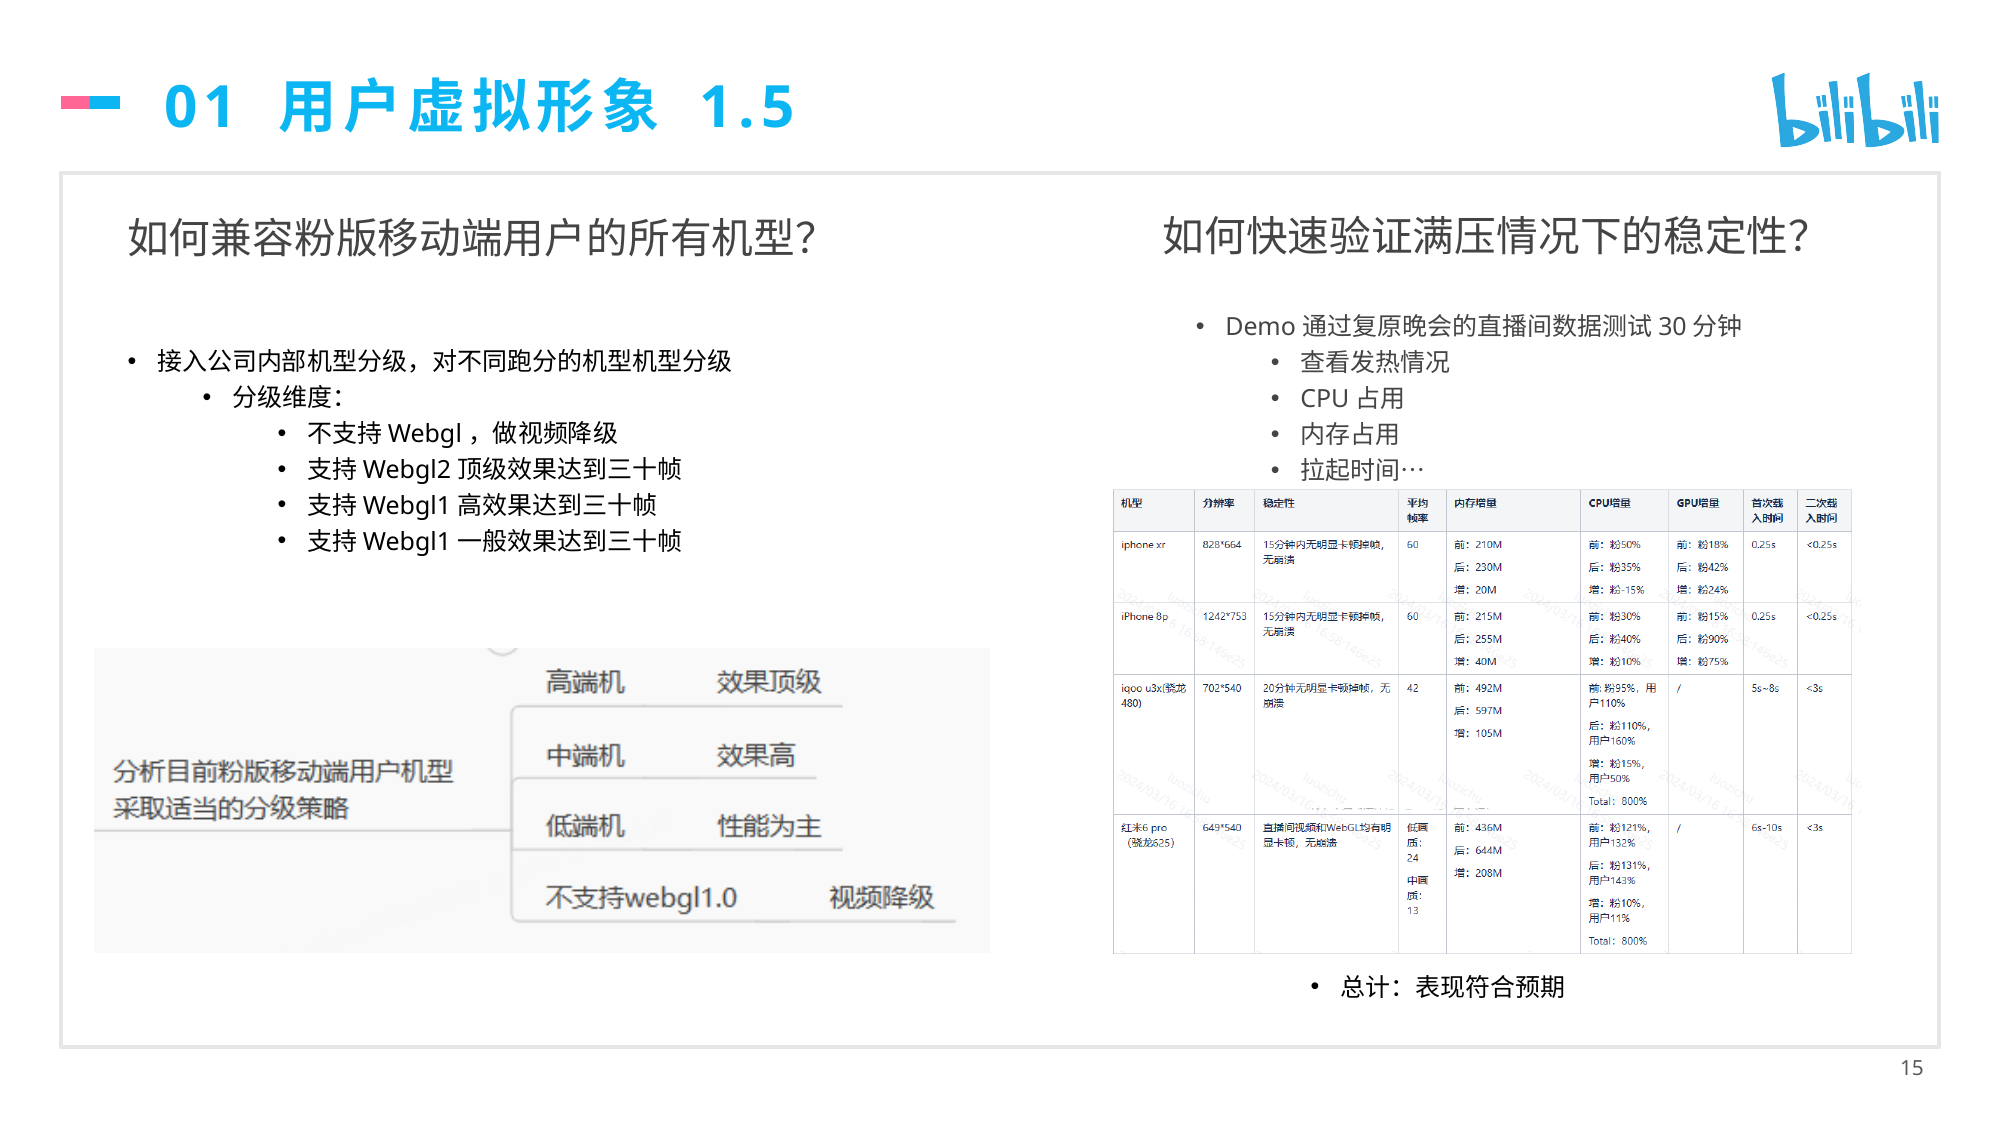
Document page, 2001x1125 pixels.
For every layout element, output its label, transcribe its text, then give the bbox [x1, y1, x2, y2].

picture [1111, 486, 1861, 954]
text_box 如何兼容粉版移动端用户的所有机型？ [112, 194, 852, 270]
title 01 用户虚拟形象 1.5 [149, 45, 1715, 164]
text_box 接入公司内部机型分级，对不同跑分的机型机型分级 分级维度： 不支持Webgl，做视频降级 支持Webgl2顶级效果达到三十帧 支持Webgl1高效果达到三十帧 支持Webgl1一般效果达到三十帧 [112, 332, 747, 563]
text_box Demo通过复原晚会的直播间数据测试30分钟 查看发热情况 CPU占用 内存占用 拉起时间… [1181, 297, 1758, 484]
picture [94, 647, 990, 953]
text_box 总计：表现符合预期 [1295, 962, 1581, 1009]
text_box 如何快速验证满压情况下的稳定性？ [1147, 192, 1846, 267]
text_box [59, 171, 1941, 1049]
